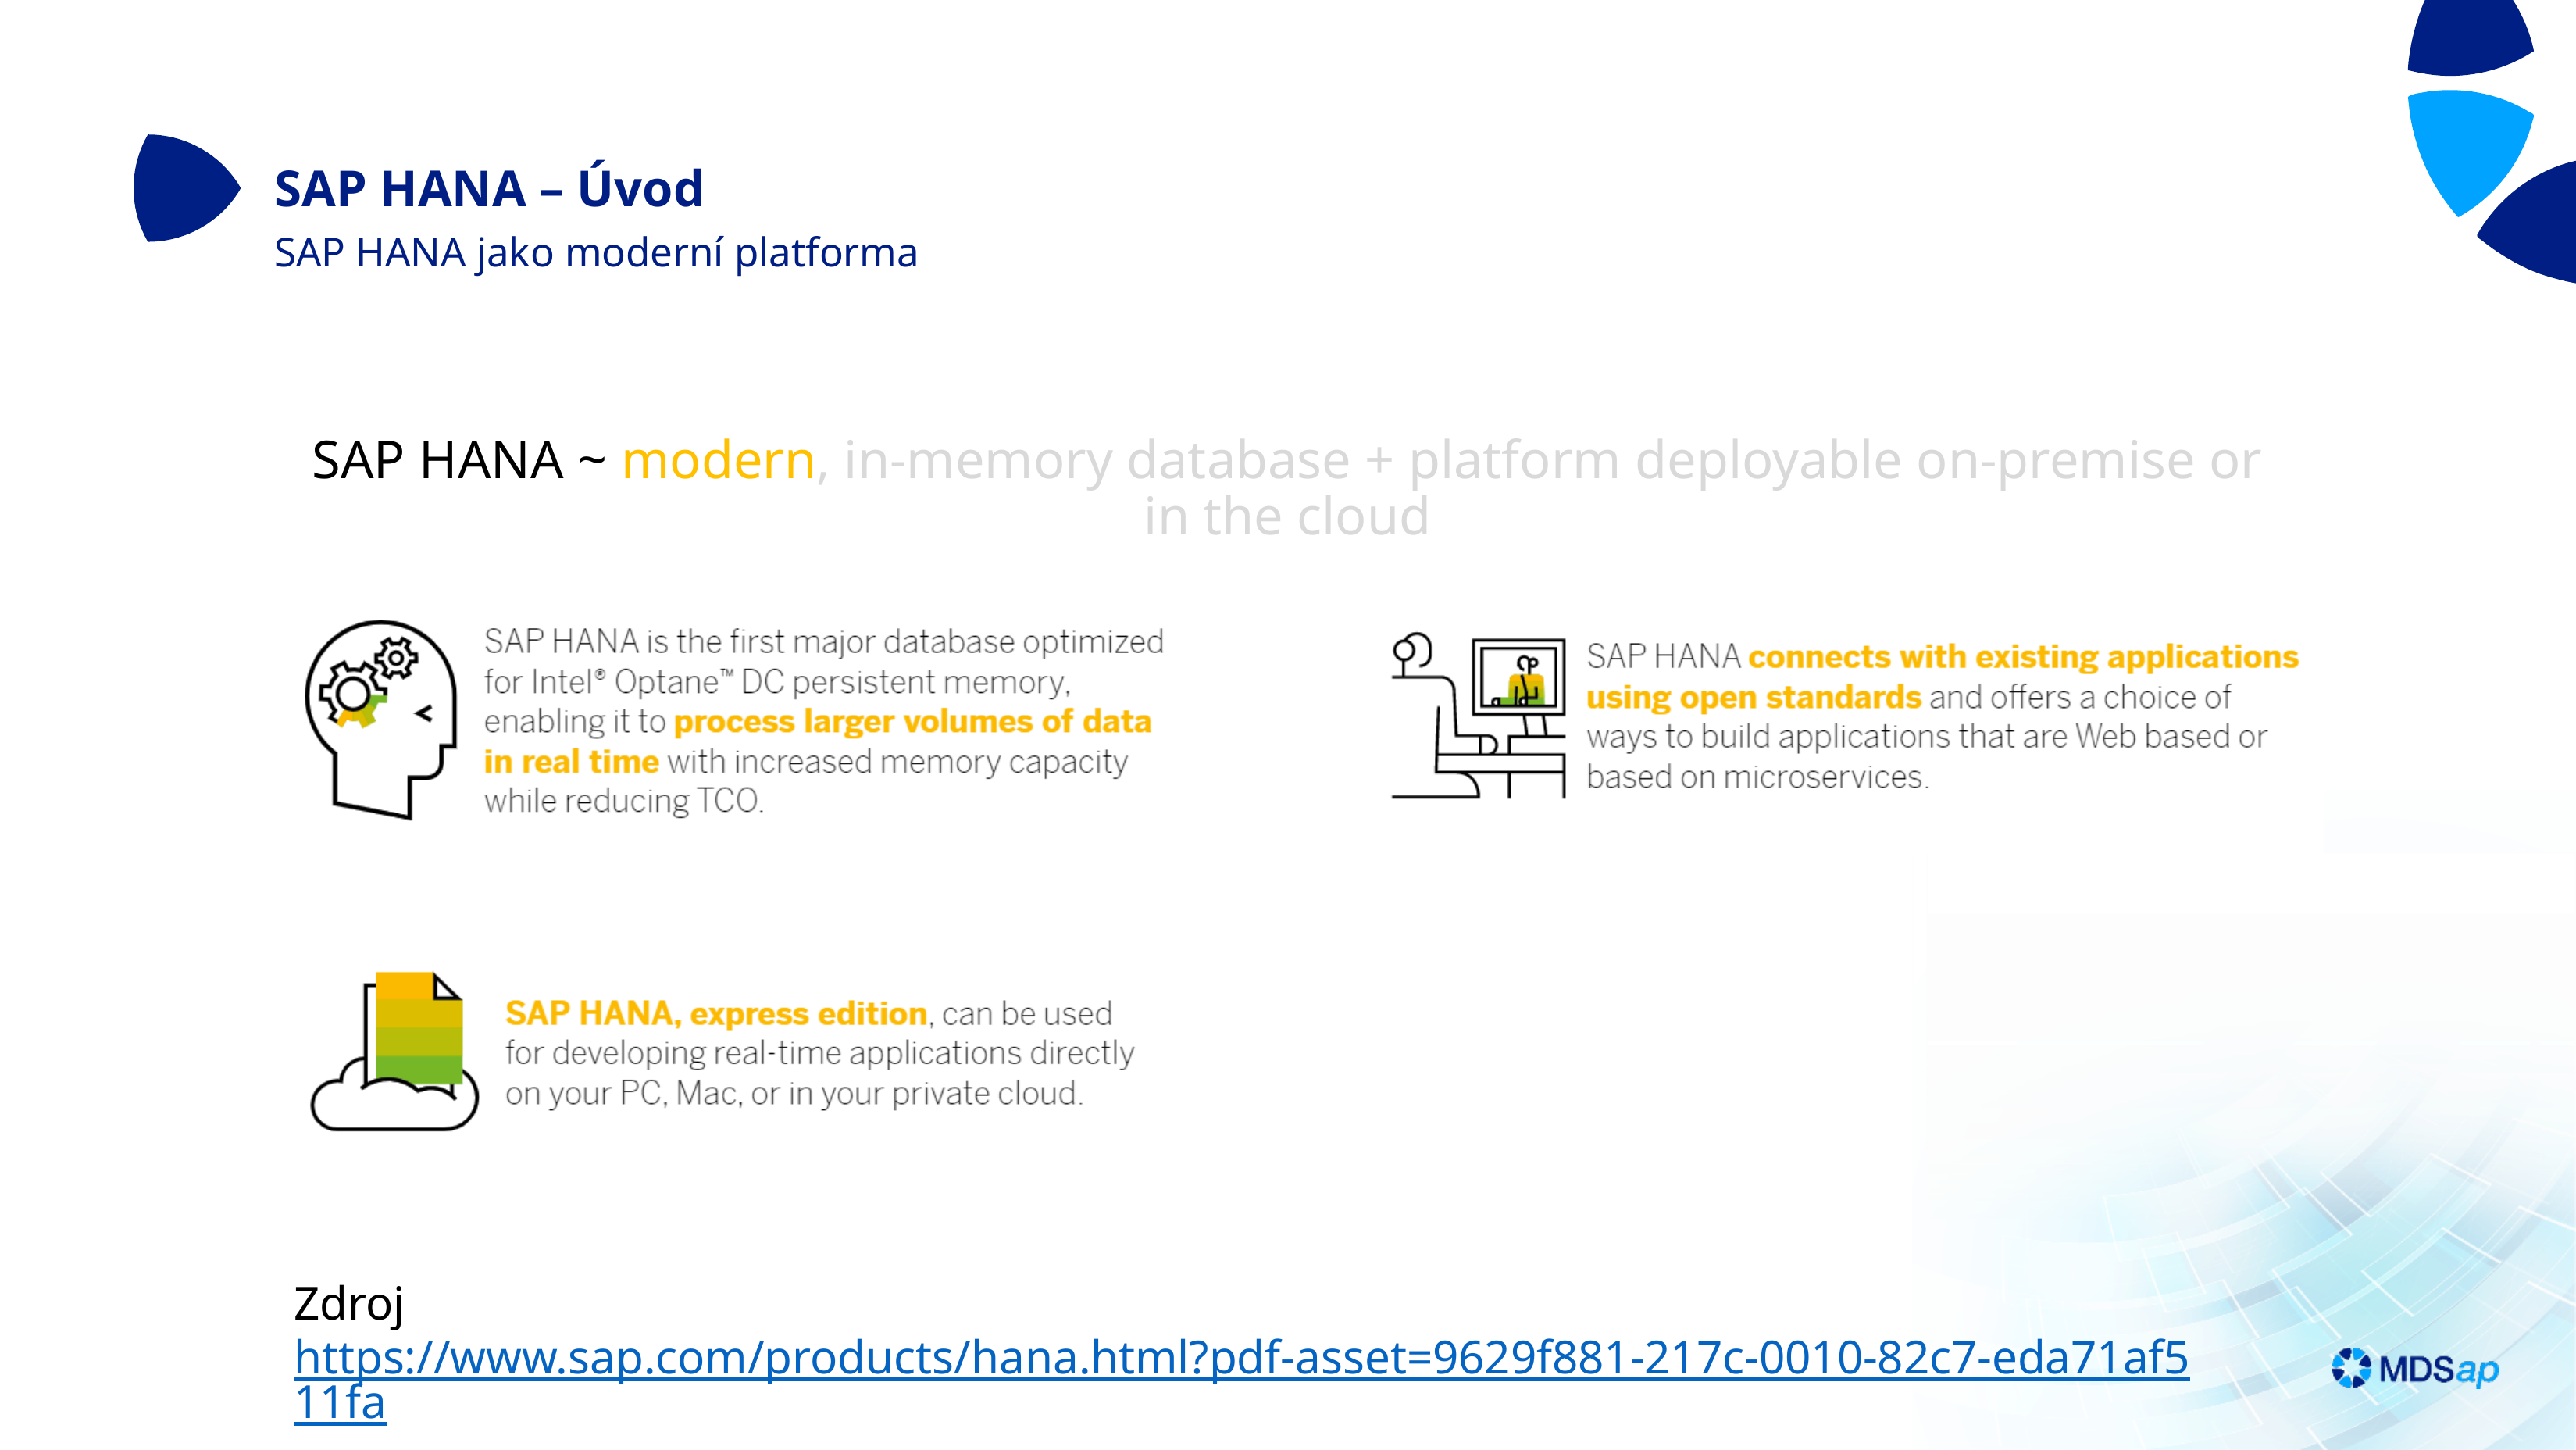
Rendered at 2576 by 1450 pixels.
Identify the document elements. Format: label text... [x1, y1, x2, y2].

list SAP HANA – Úvod [262, 158, 2275, 217]
text_box Zdroj https://www.sap.com/products/hana.html?pdf-asset=9629f881-217c-0010-82c7-eda71af511fa [282, 1274, 2225, 1353]
picture [1367, 595, 2576, 1450]
picture [282, 591, 1197, 859]
list SAP HANA jako moderní platforma [262, 227, 2275, 305]
picture [281, 949, 1158, 1174]
text_box SAP HANA ~ modern, in-memory database + platform deployable on-premise or in the cloud [282, 427, 2294, 534]
